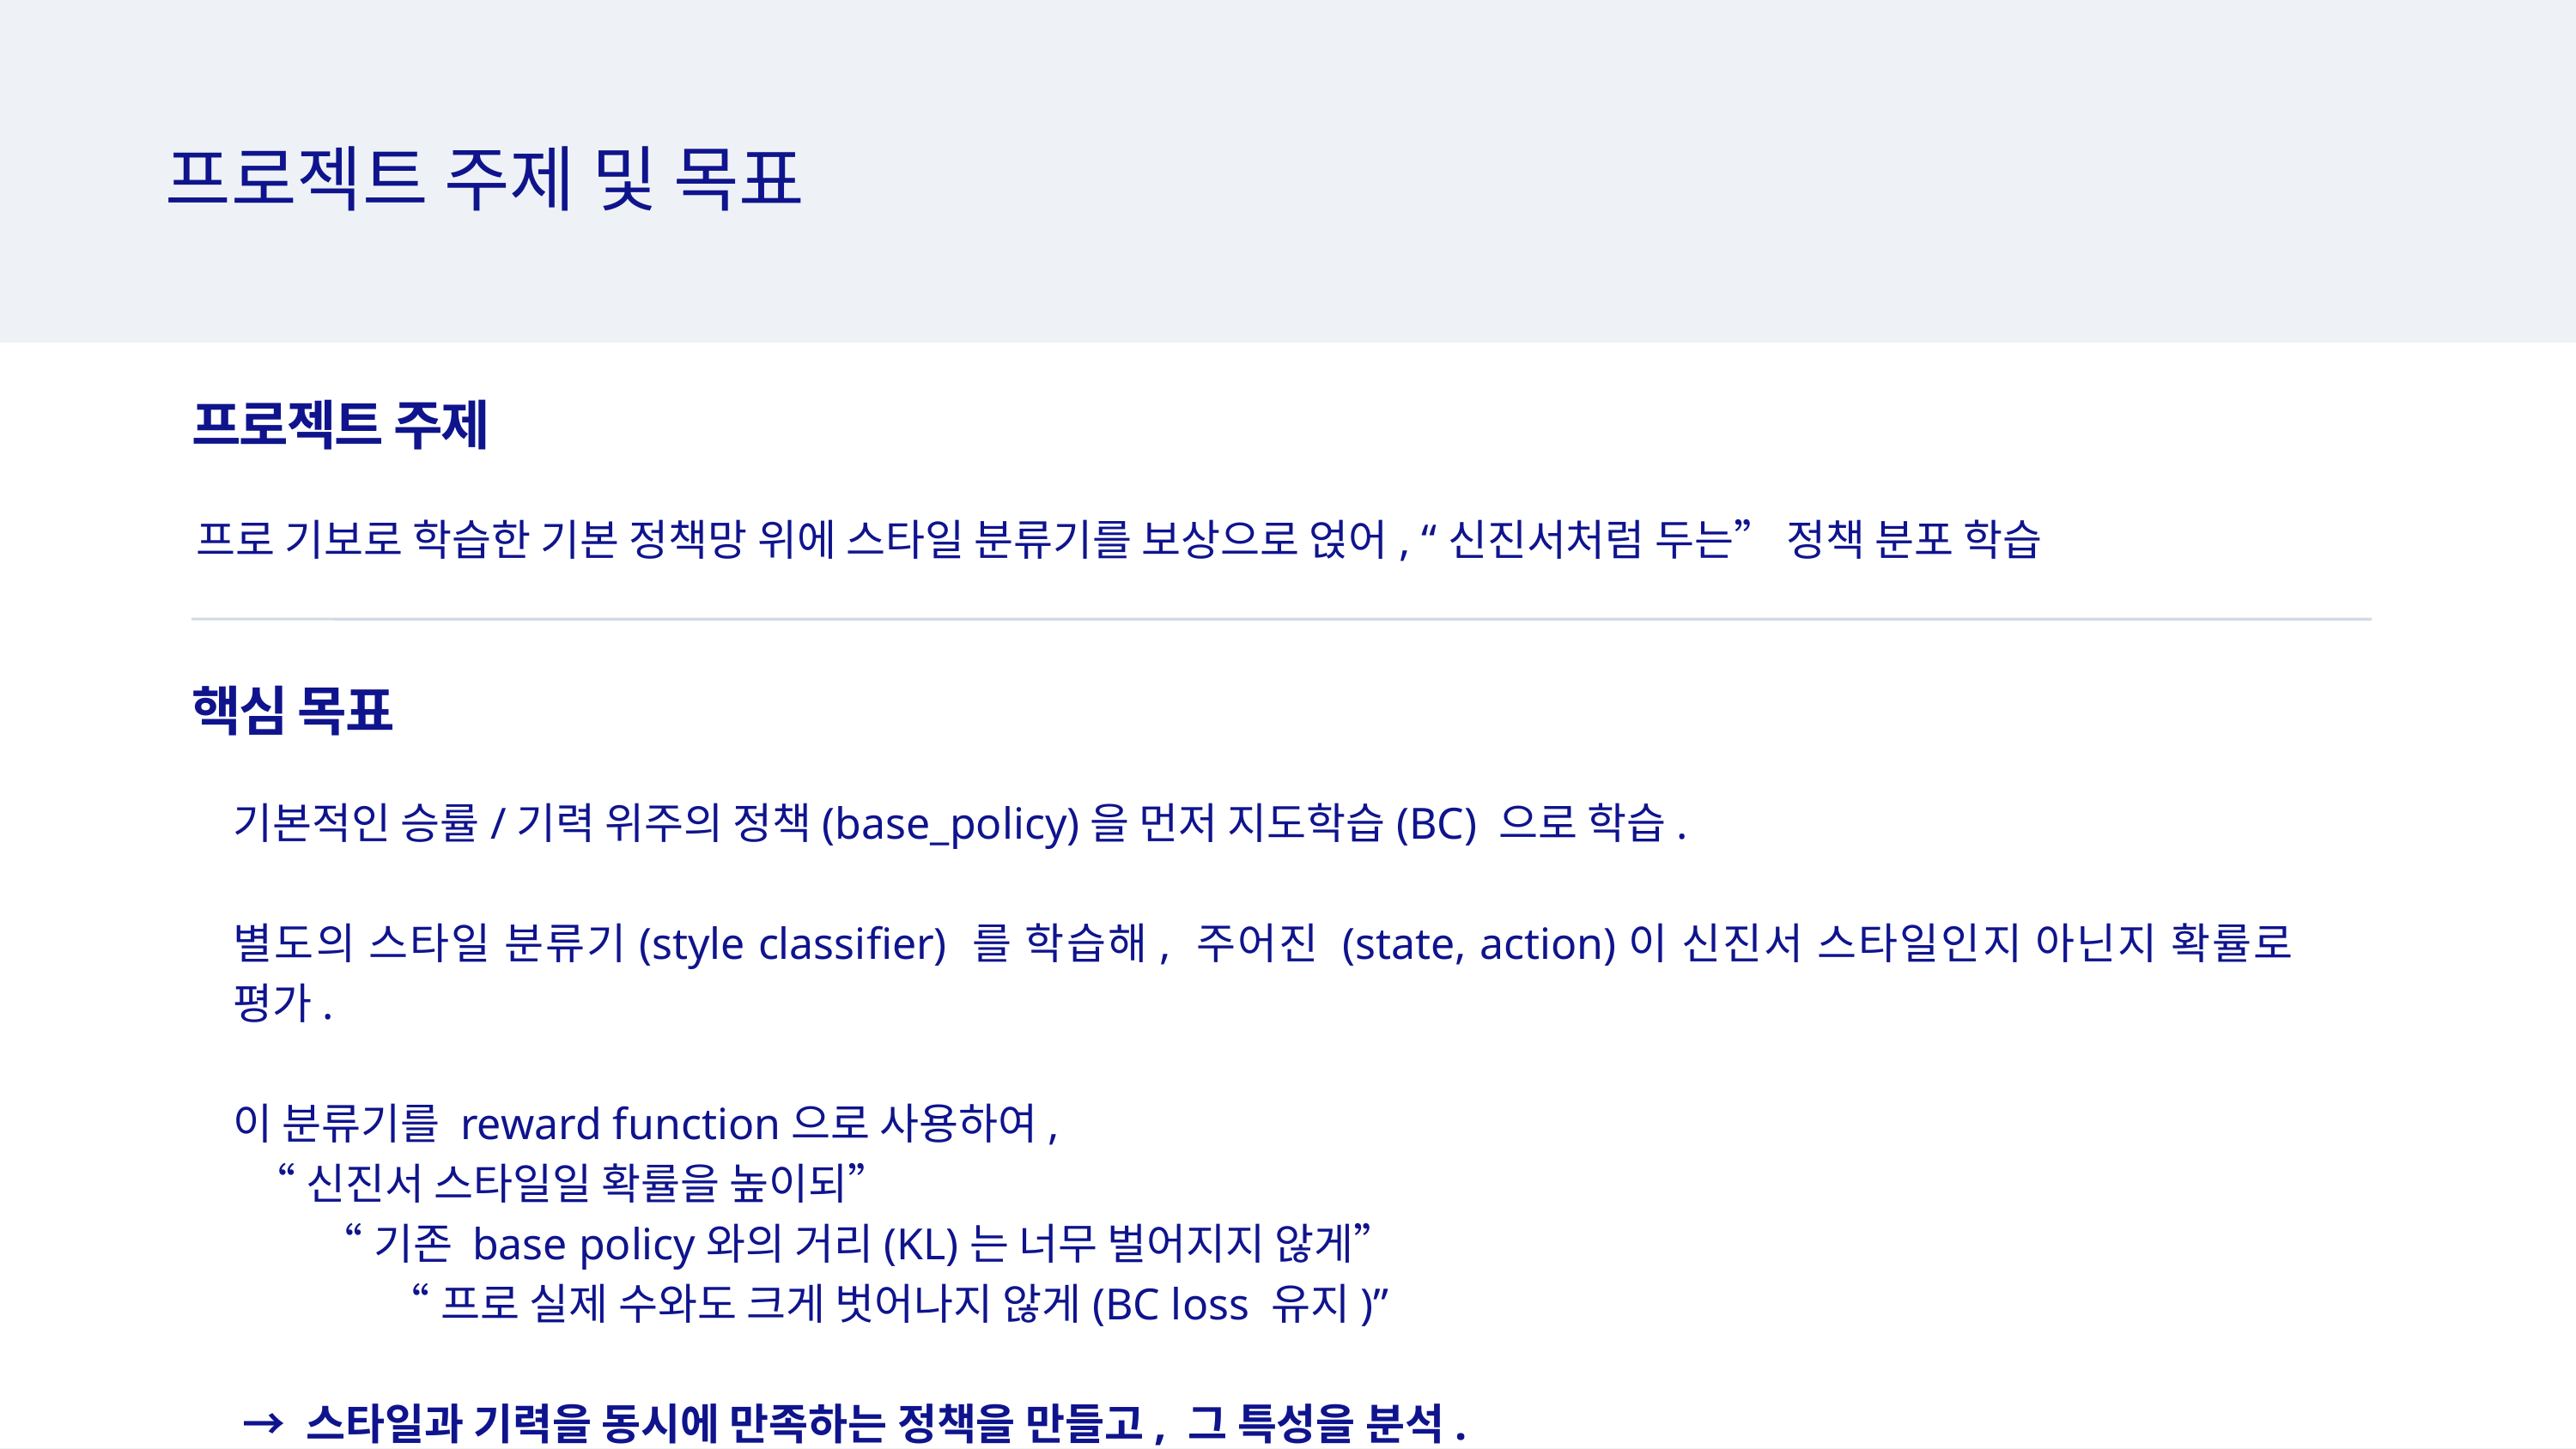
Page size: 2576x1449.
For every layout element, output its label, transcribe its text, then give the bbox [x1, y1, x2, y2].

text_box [0, 343, 2576, 1449]
text_box 프로젝트 주제 및 목표 [165, 129, 1864, 221]
